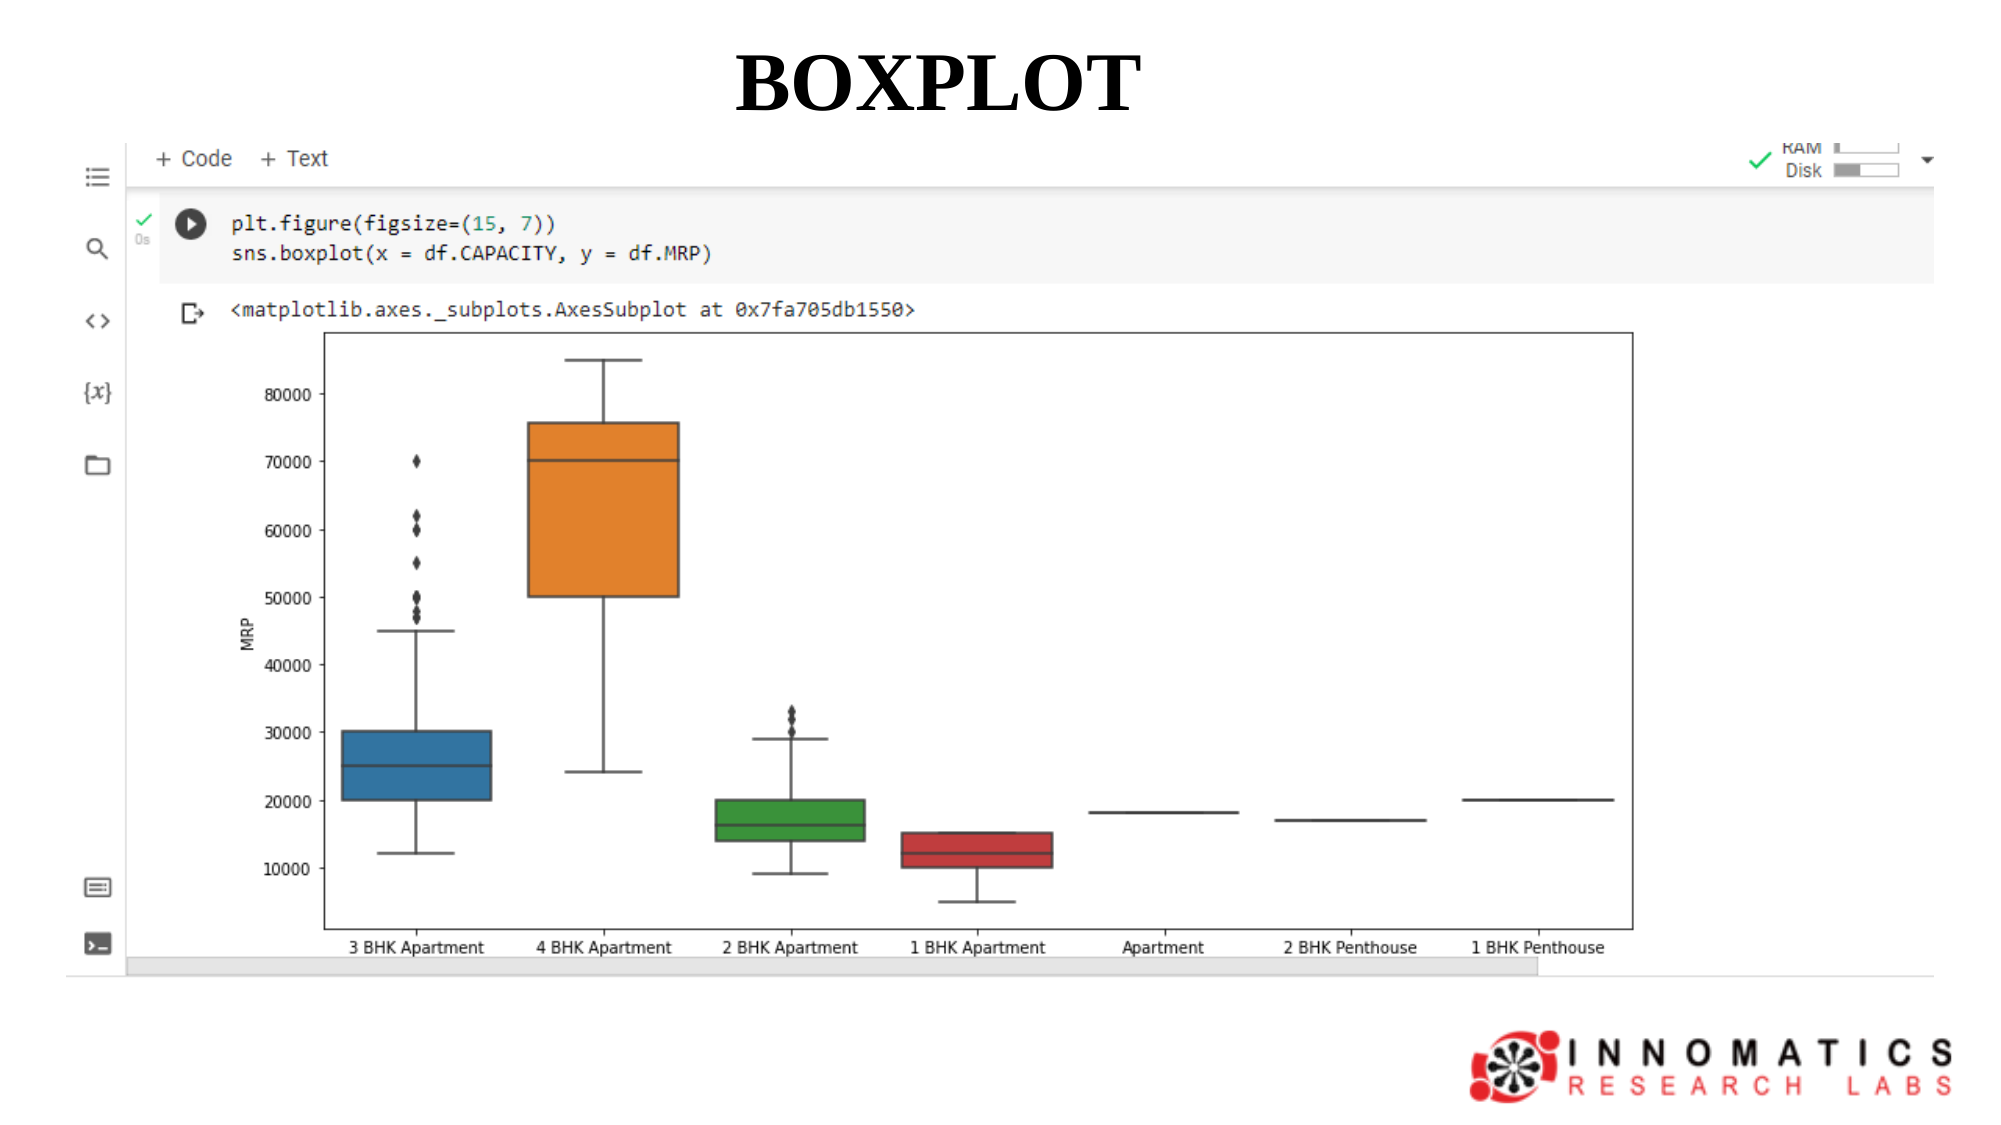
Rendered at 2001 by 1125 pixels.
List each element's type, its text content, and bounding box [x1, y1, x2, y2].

picture [66, 143, 1934, 982]
text_box BOXPLOT [720, 19, 1762, 134]
picture [1445, 1014, 1975, 1125]
